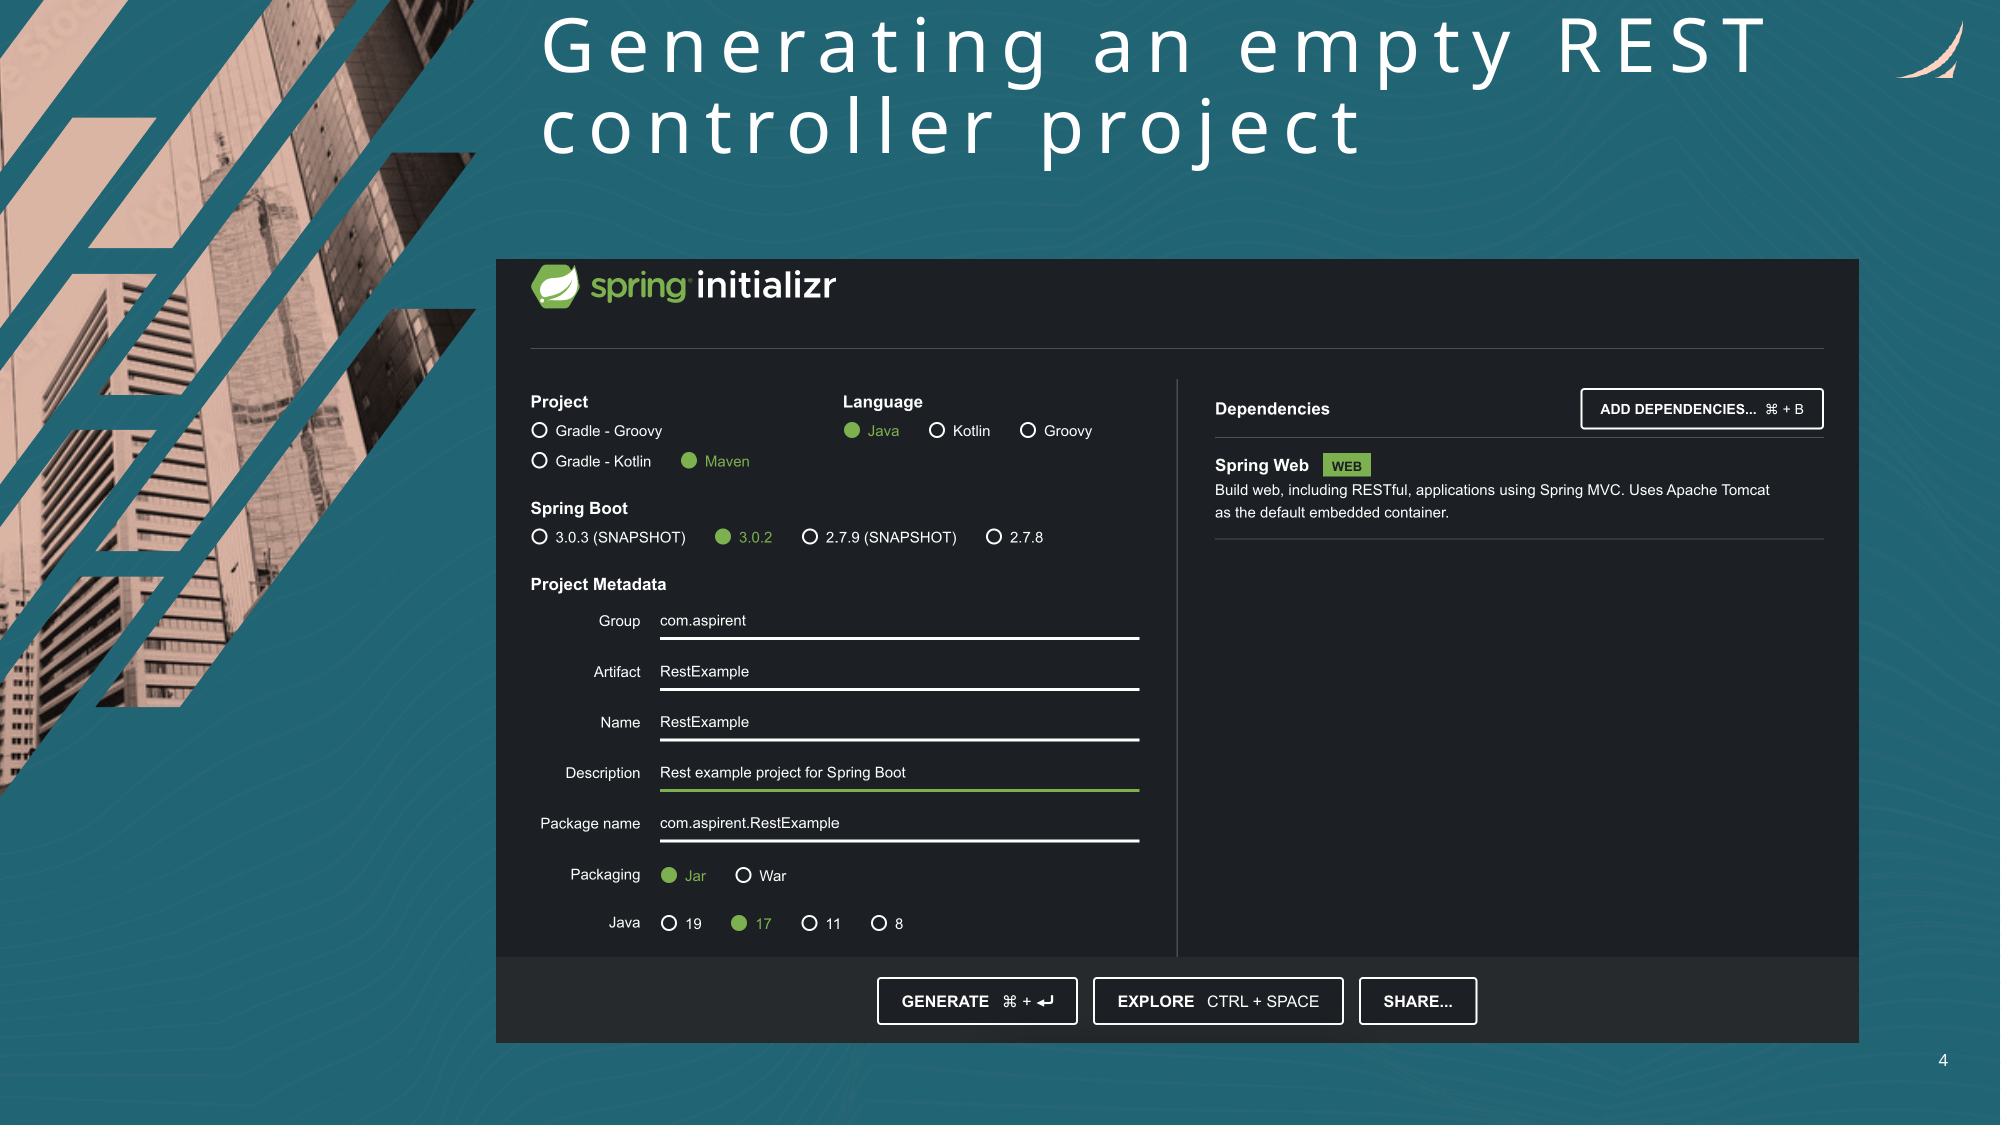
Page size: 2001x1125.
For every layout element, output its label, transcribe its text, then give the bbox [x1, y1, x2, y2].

picture [496, 259, 1859, 1043]
slide_number 4 [1512, 1042, 1963, 1103]
title Generating an empty REST controller project [525, 0, 1859, 218]
